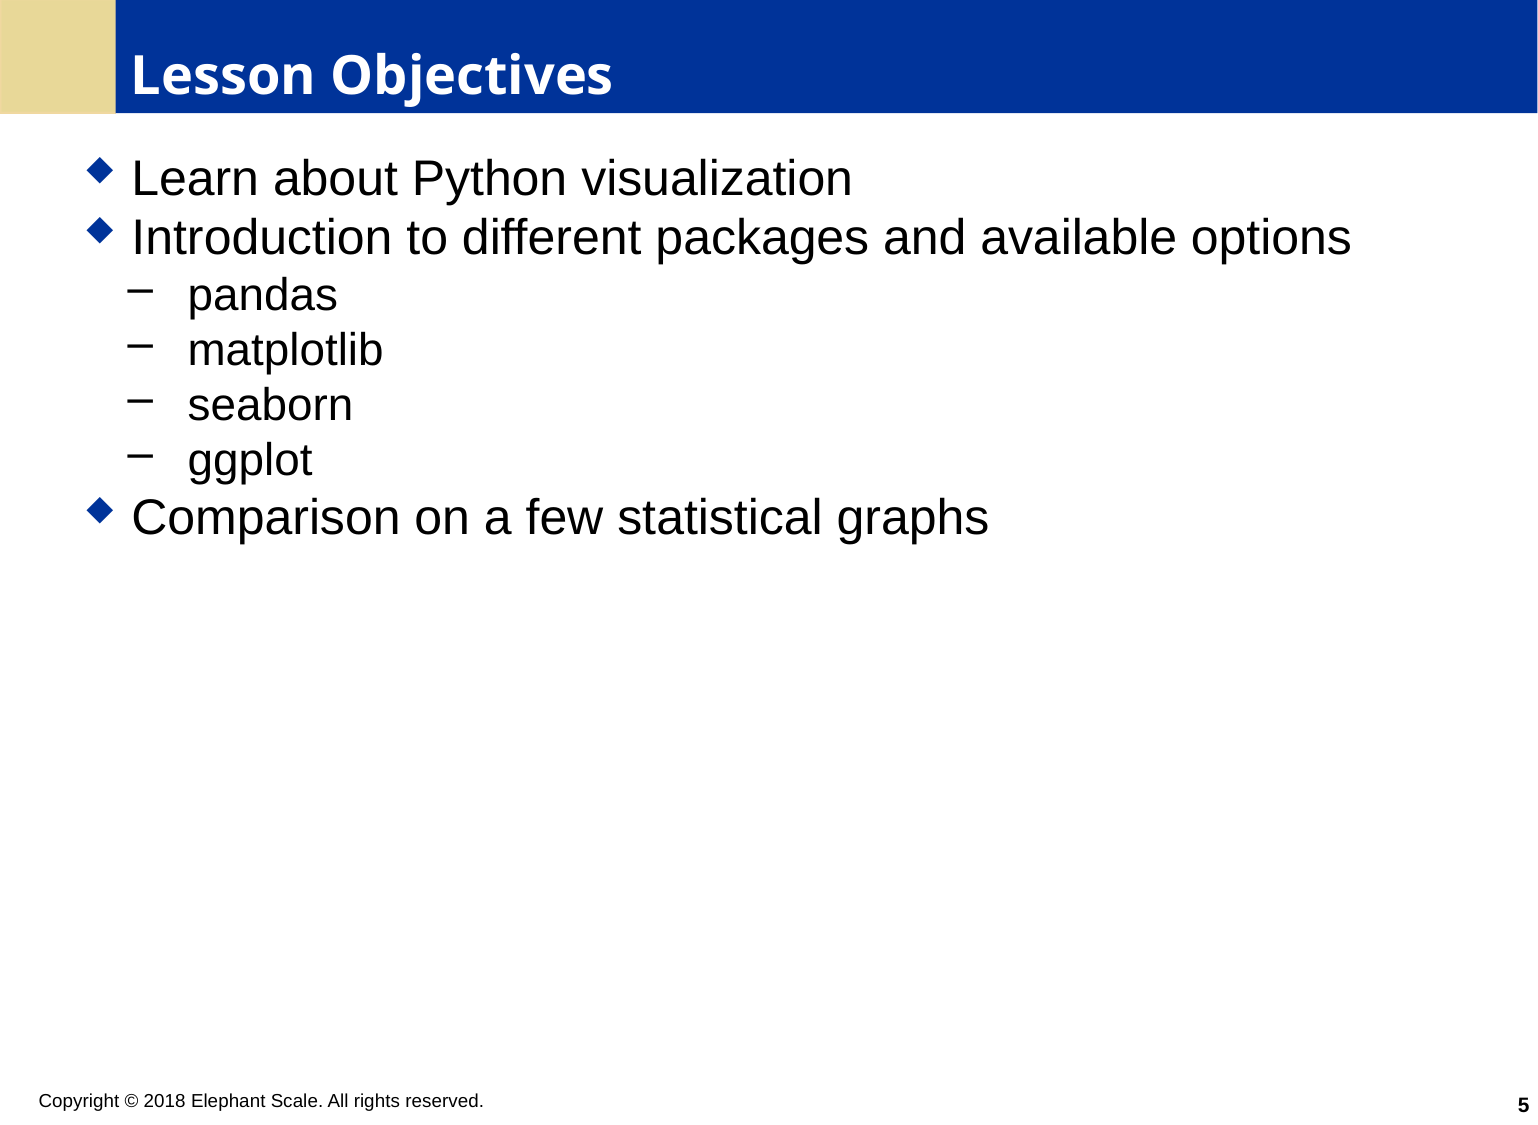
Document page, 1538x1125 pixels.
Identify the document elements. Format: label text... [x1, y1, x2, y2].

footer Copyright © 2018 Elephant Scale. All rights reserved. [38, 1088, 932, 1112]
title Lesson Objectives [115, 0, 1538, 114]
slide_number 5 [1439, 1079, 1530, 1117]
list Learn about Python visualization Introduction to different packages and available options pandas matplotlib seaborn ggplot Comparison on a few statistical graphs [68, 137, 1500, 1061]
picture [0, 0, 115, 114]
